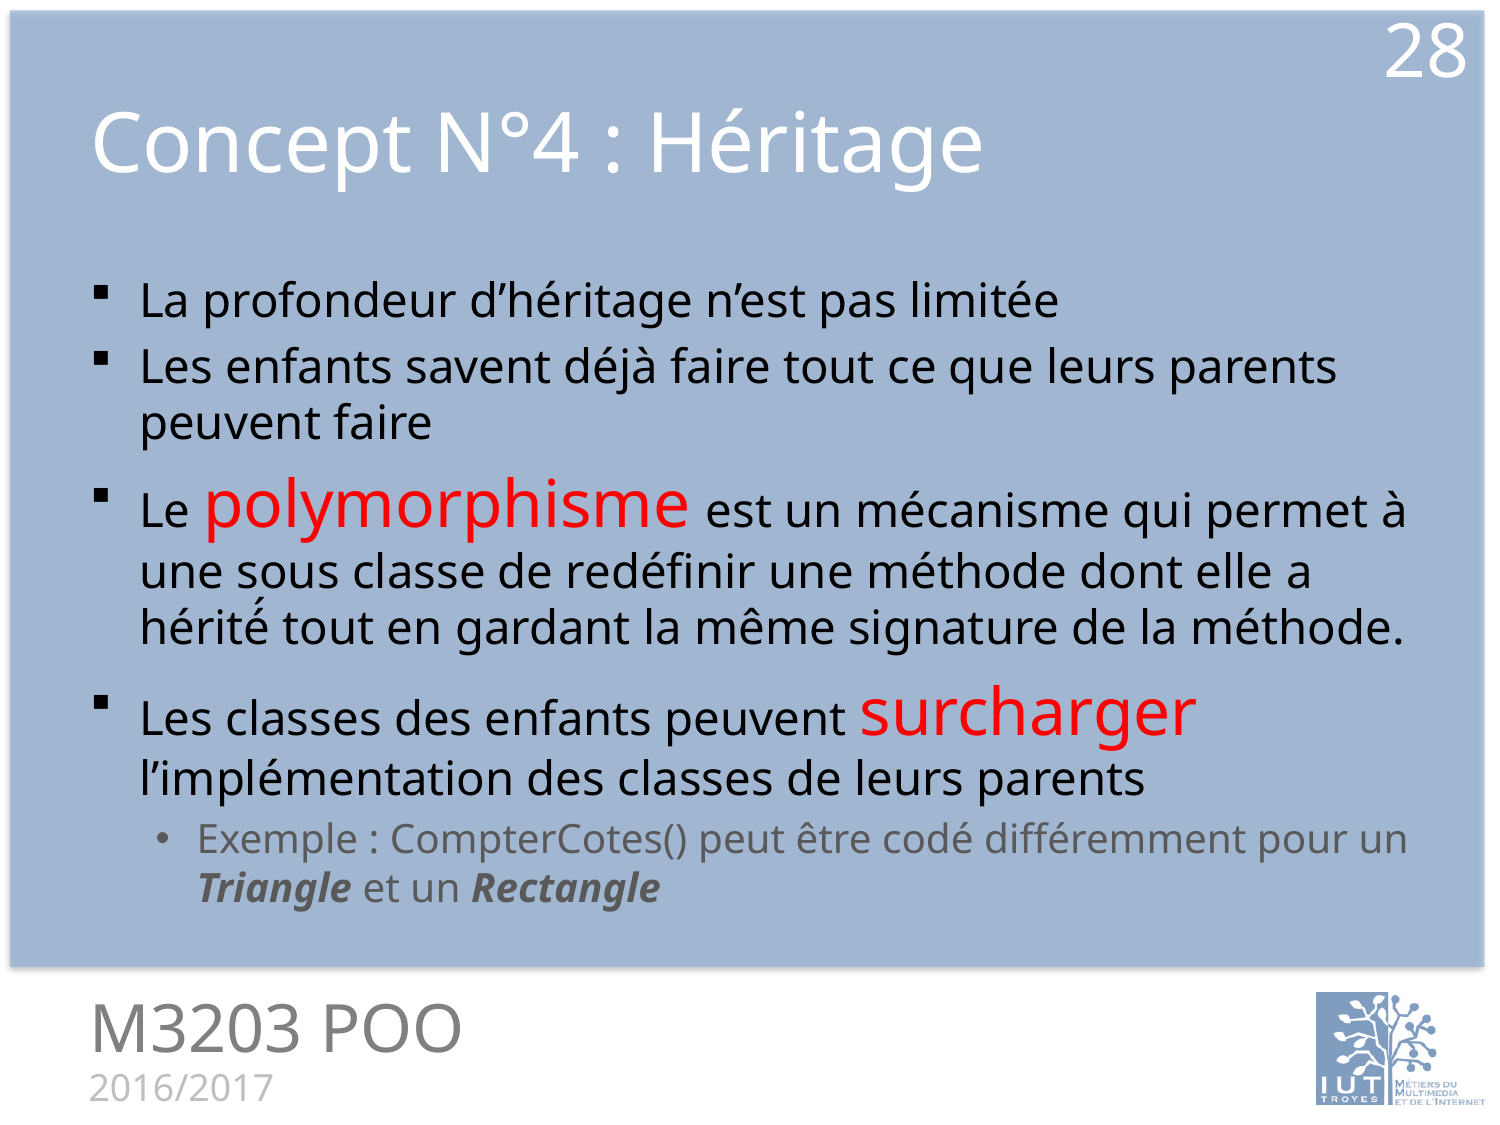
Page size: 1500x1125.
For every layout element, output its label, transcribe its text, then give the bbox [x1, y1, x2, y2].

slide_number 28 [1293, 10, 1485, 97]
title Concept N°4 : Héritage [75, 45, 1425, 233]
list La profondeur d’héritage n’est pas limitée Les enfants savent déjà faire tout ce que leurs parents peuvent faire Le polymorphisme est un mécanisme qui permet à une sous classe de redéfinir une méthode dont elle a hérité́ tout en gardant la même signature de la méthode. Les classes des enfants peuvent surcharger l’implémentation des classes de leurs parents Exemple : CompterCotes() peut être codé différemment pour un Triangle et un Rectangle [75, 262, 1425, 948]
